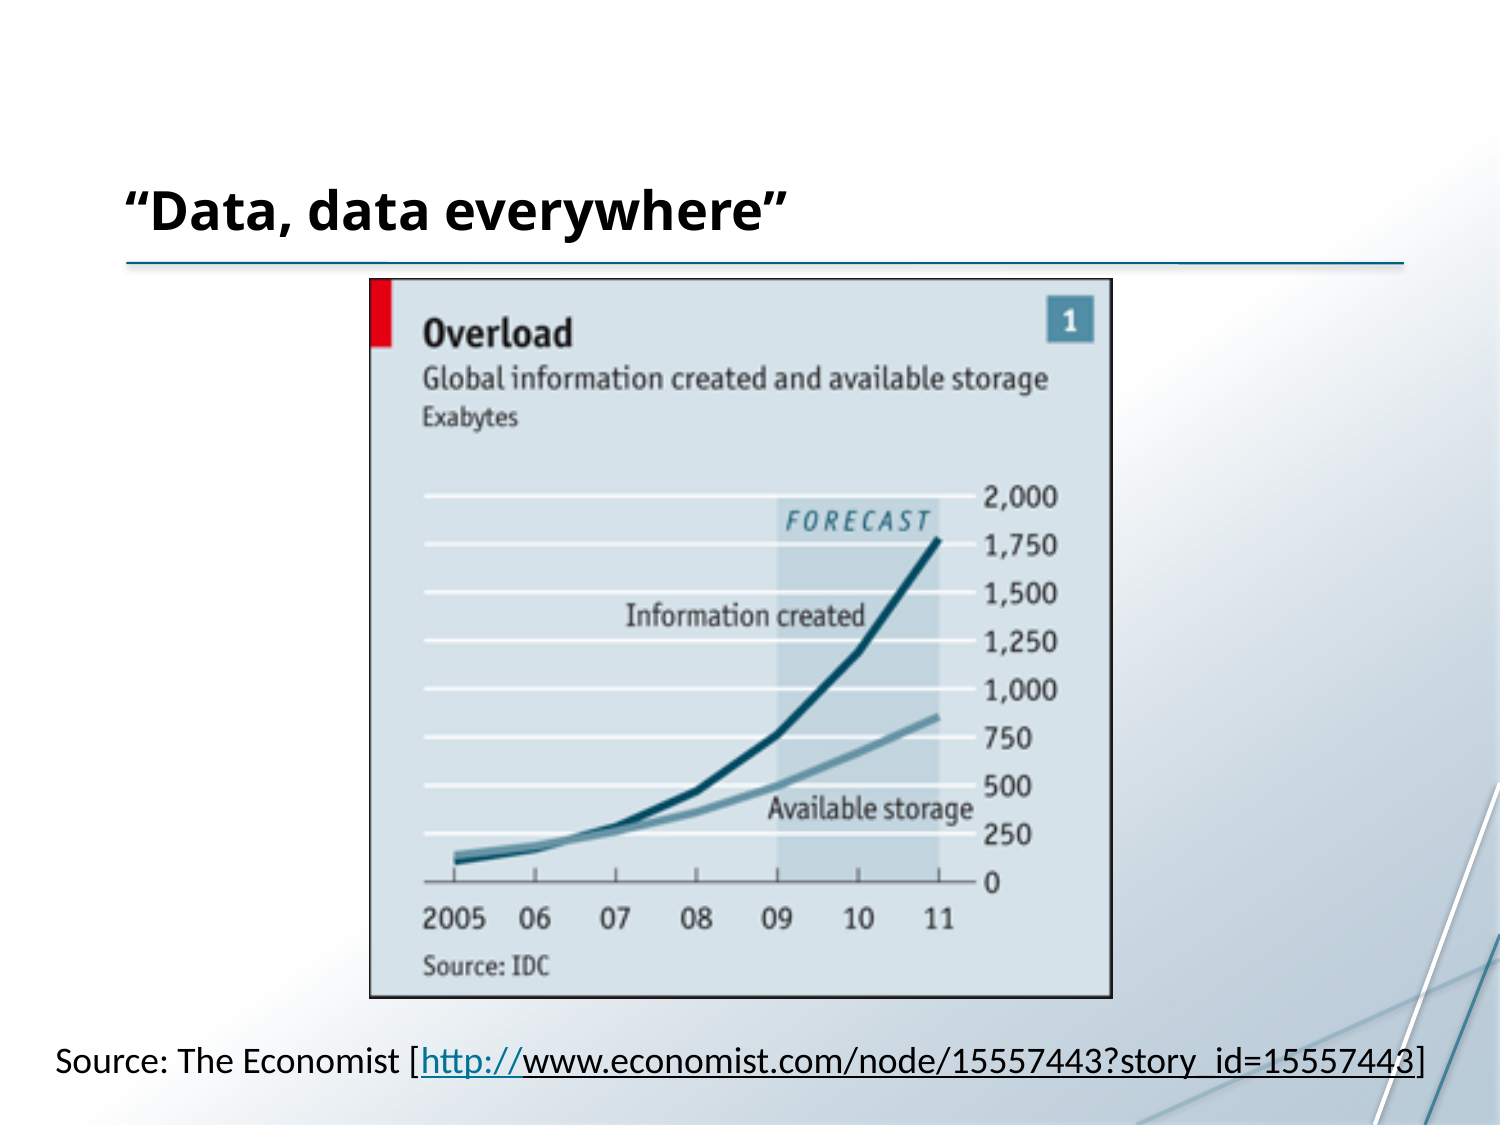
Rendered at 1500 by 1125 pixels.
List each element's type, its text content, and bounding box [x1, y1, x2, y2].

title “Data, data everywhere” [109, 49, 1403, 249]
text_box Source: The Economist [http://www.economist.com/node/15557443?story_id=15557443] [40, 1028, 1442, 1089]
picture [369, 278, 1113, 999]
